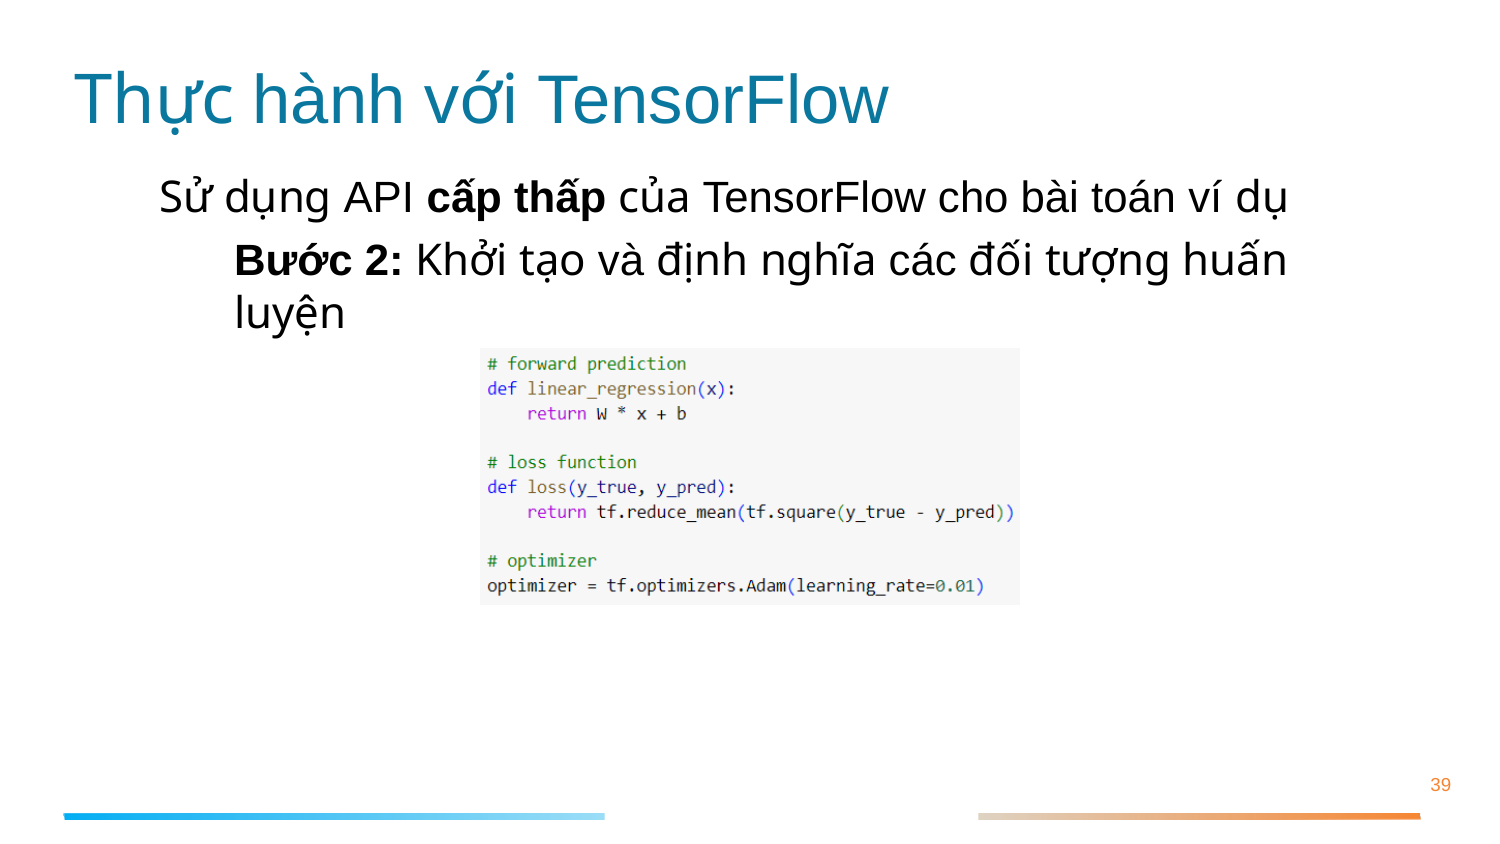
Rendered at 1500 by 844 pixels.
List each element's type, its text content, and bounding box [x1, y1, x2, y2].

slide_number ‹#› [1428, 769, 1455, 844]
picture [479, 348, 1020, 606]
title Thực hành với TensorFlow [72, 53, 1307, 196]
text_box Sử dụng API cấp thấp của TensorFlow cho bài toán ví dụ Bước 2: Khởi tạo và định nghĩa các đối tượng huấn luyện [157, 157, 1360, 337]
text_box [63, 796, 1421, 831]
